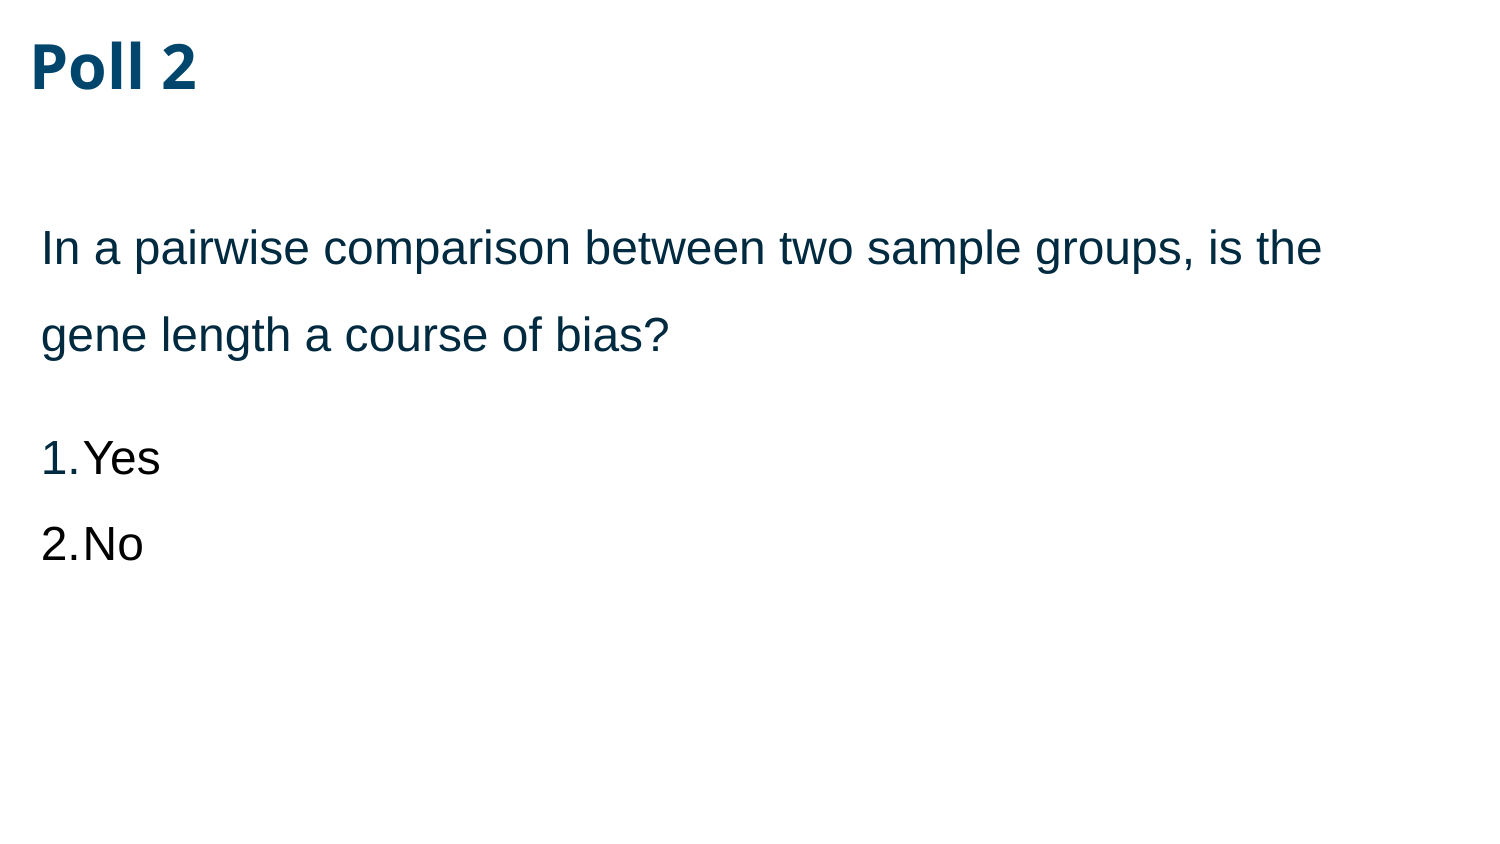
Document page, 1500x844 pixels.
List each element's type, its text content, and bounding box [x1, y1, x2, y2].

text_box In a pairwise comparison between two sample groups, is the gene length a course of bias? Yes No [29, 182, 1446, 577]
text_box Poll 2 [29, 35, 1500, 157]
